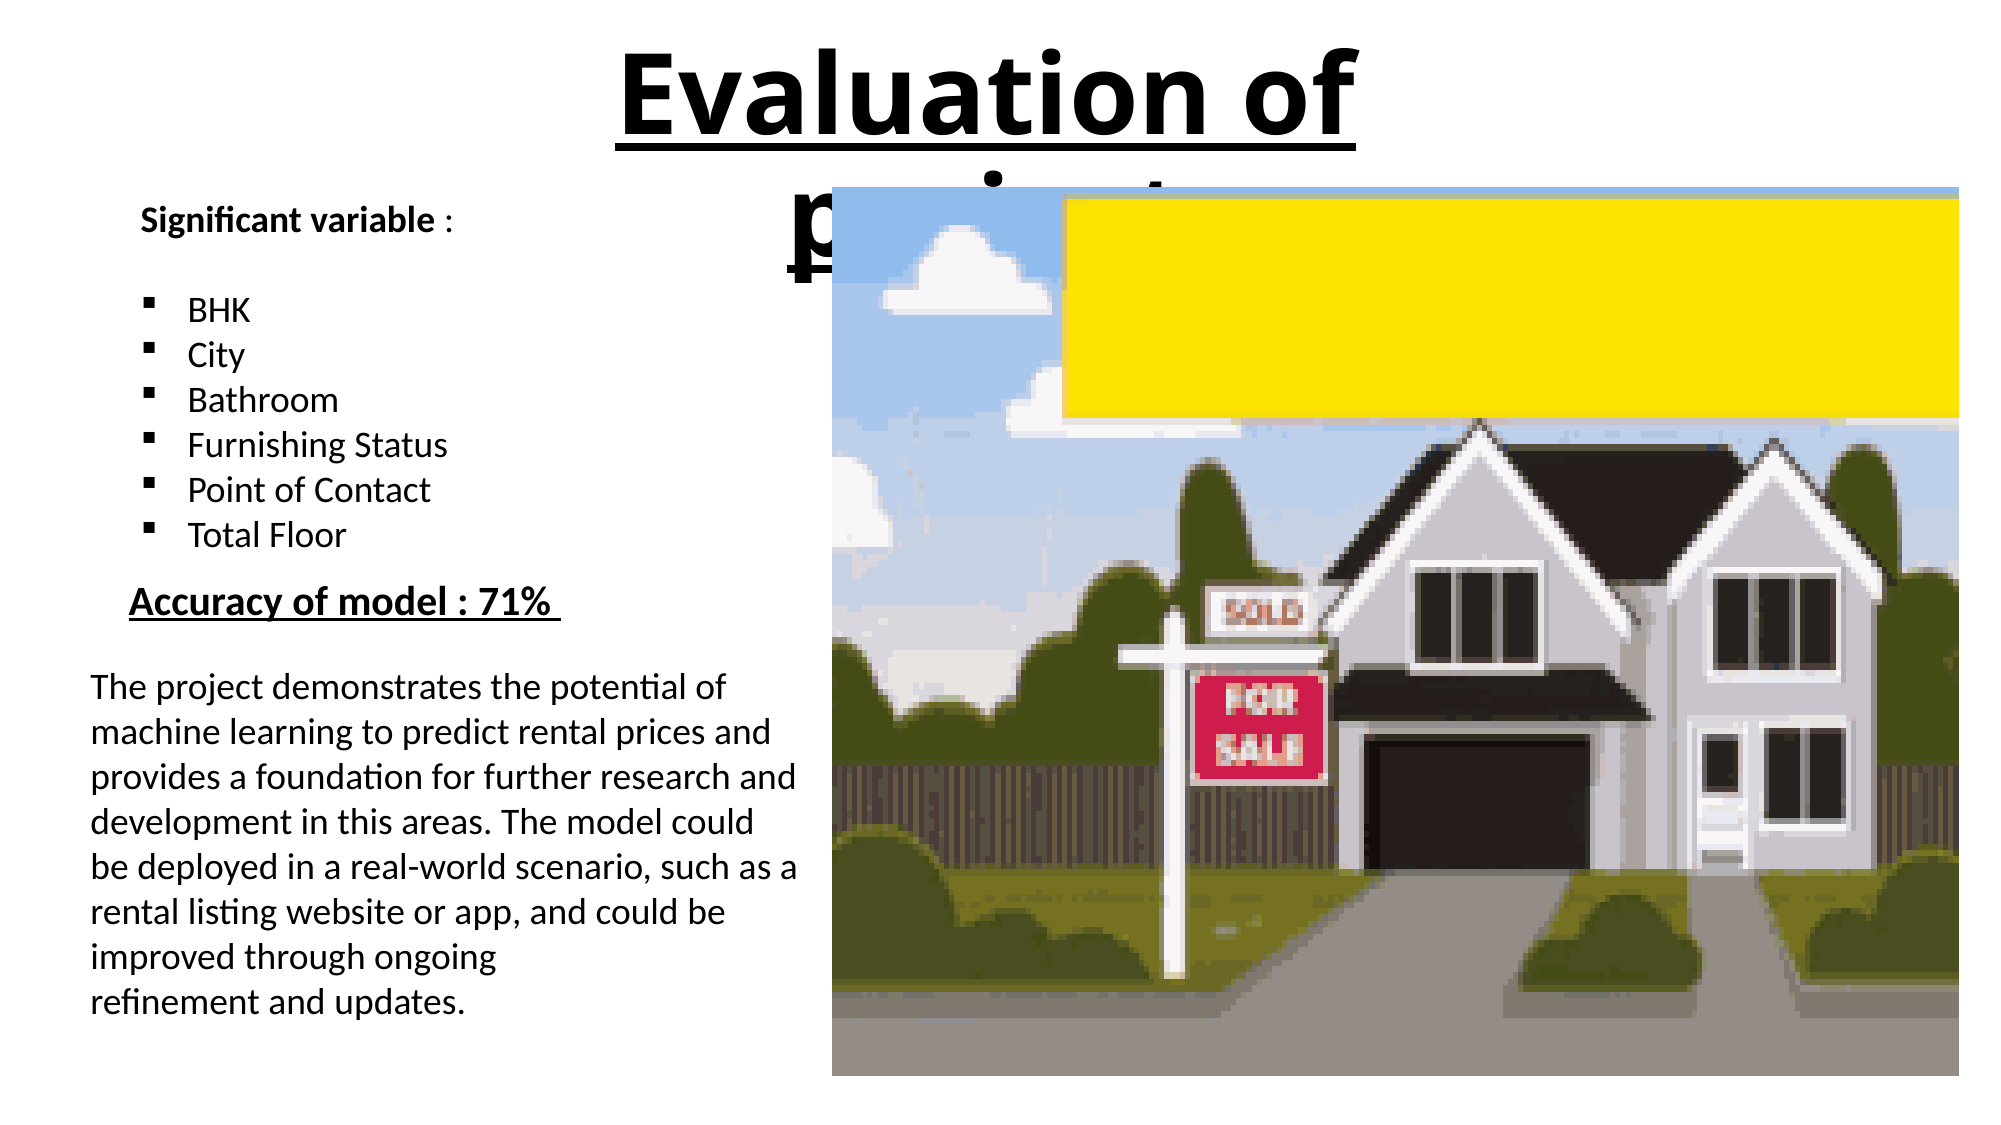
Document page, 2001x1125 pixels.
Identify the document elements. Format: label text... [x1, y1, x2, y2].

text_box The project demonstrates the potential of machine learning to predict rental prices and provides a foundation for further research and development in this areas. The model could be deployed in a real-world scenario, such as a rental listing website or app, and could be improved through ongoing refinement and updates. [75, 655, 816, 1030]
text_box [1042, 255, 1972, 1097]
text_box Accuracy of model : 71% [113, 565, 607, 655]
text_box Evaluation of project [464, 30, 1507, 288]
text_box Significant variable : BHK City Bathroom Furnishing Status Point of Contact Total Floor [125, 187, 774, 562]
picture [832, 187, 1959, 1076]
